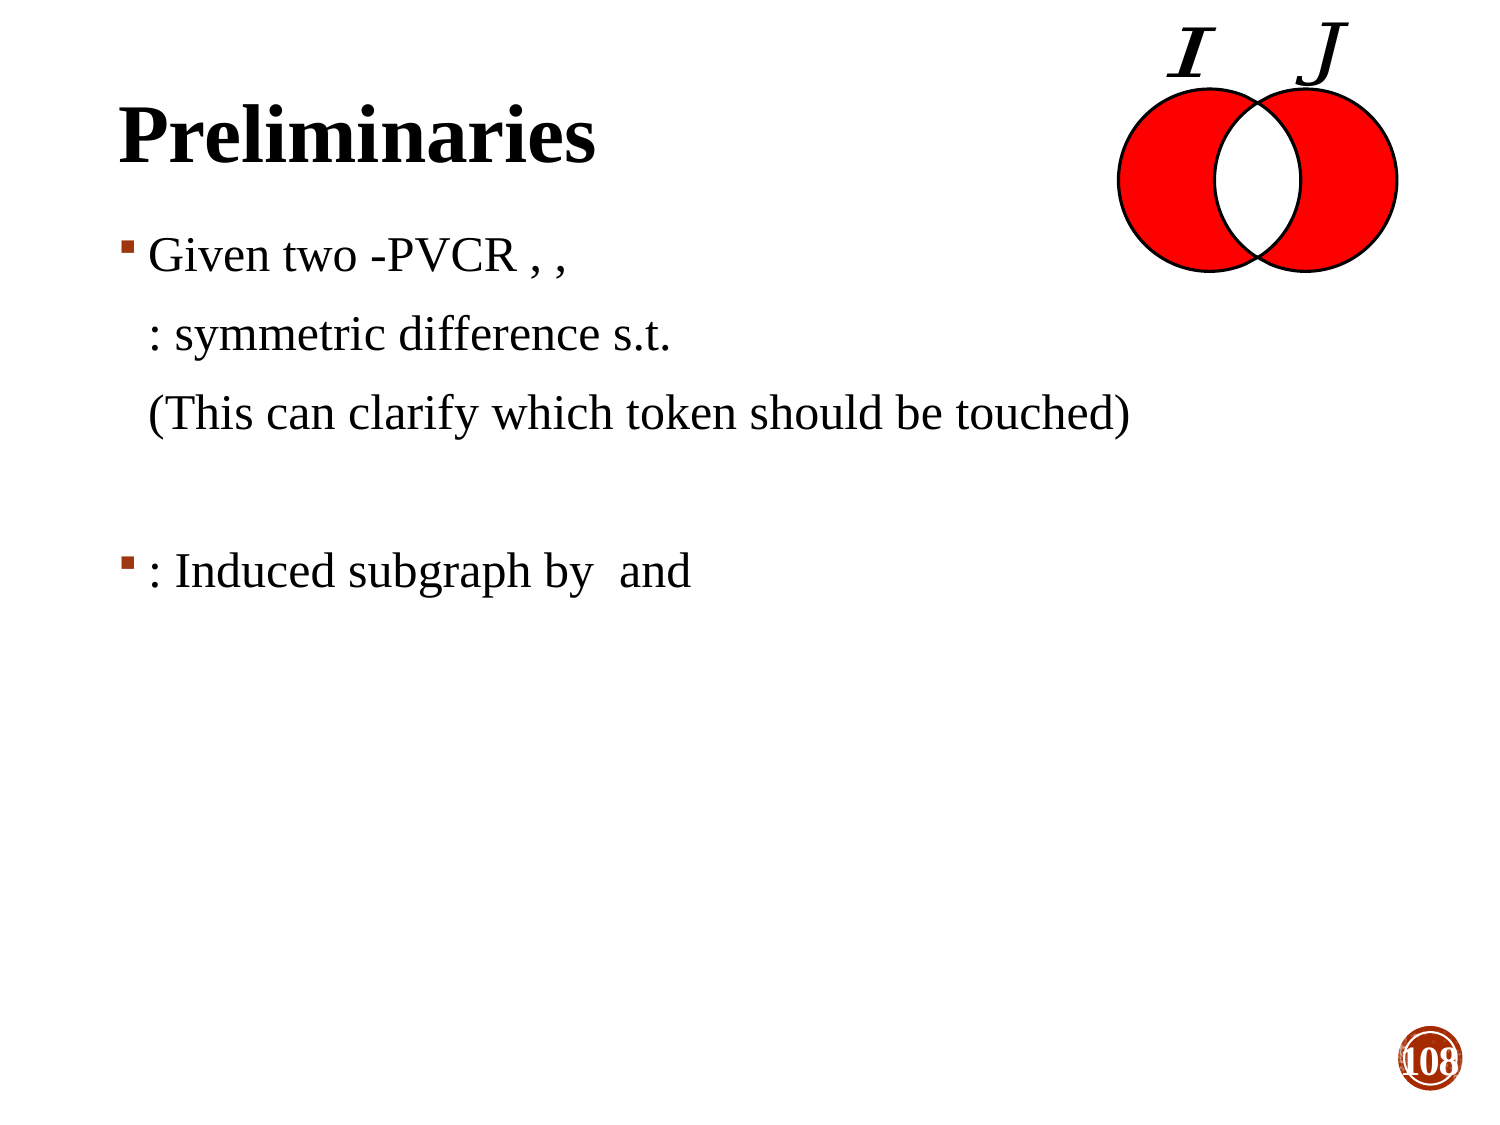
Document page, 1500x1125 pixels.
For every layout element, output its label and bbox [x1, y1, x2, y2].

title [103, 59, 1416, 211]
title [1216, 105, 1299, 211]
slide_number [1375, 1028, 1484, 1089]
text_box [1117, 87, 1398, 273]
